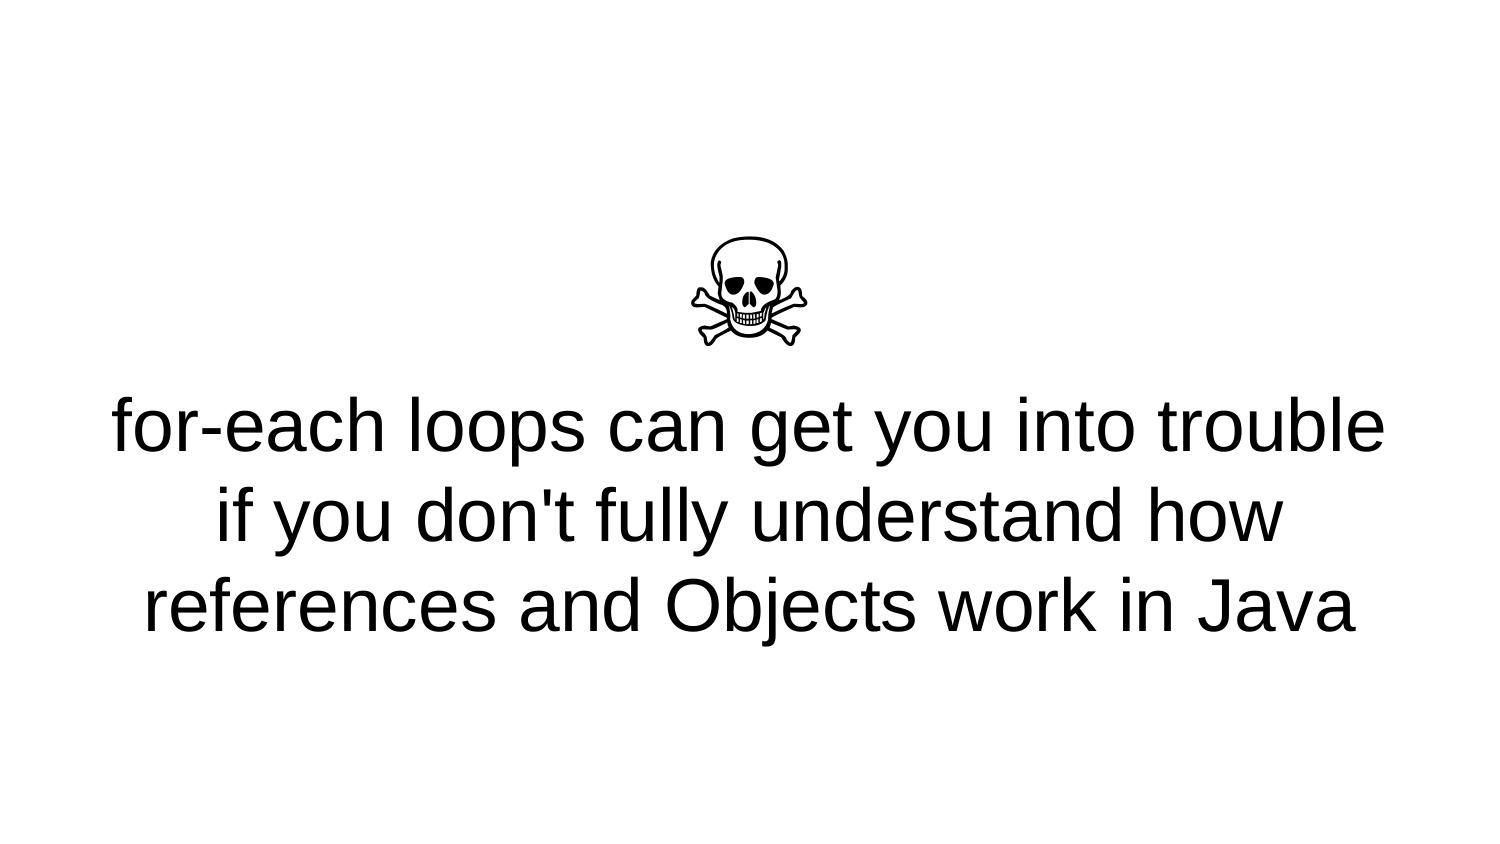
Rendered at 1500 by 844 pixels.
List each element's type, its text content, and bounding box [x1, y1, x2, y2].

title ☠️ for-each loops can get you into trouble if you don't fully understand how references and Objects work in Java [75, 351, 1425, 493]
